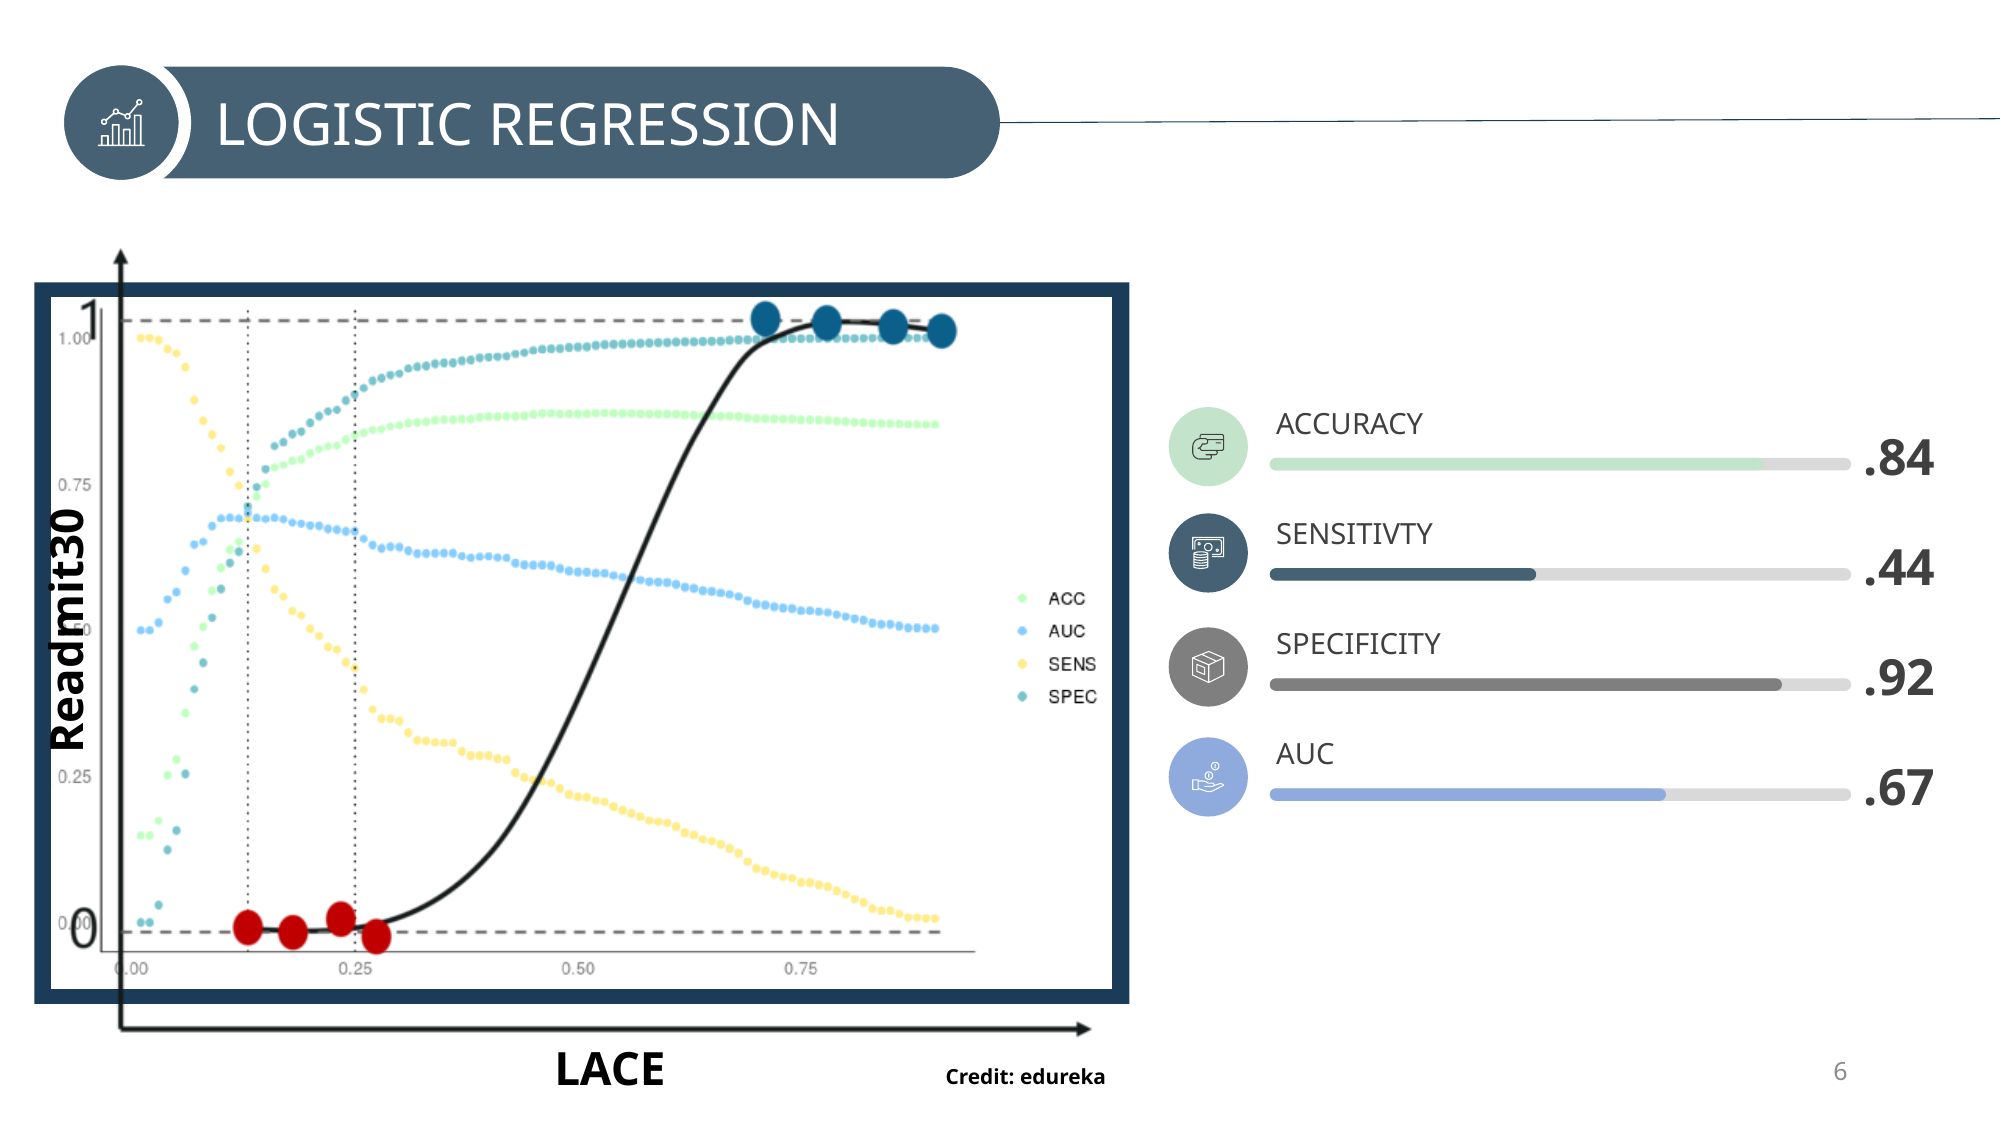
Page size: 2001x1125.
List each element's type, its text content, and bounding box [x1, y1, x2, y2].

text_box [1192, 433, 1225, 460]
text_box SPECIFICITY [1275, 625, 1641, 661]
text_box .44 [1864, 535, 1952, 596]
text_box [1192, 761, 1225, 793]
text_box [29, 243, 1106, 1103]
text_box [1106, 281, 1130, 1005]
text_box AUC [1275, 735, 1641, 771]
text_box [999, 118, 2000, 123]
text_box [1167, 736, 1249, 818]
text_box [1167, 626, 1249, 708]
text_box SENSITIVTY [1275, 515, 1641, 551]
text_box [1167, 512, 1249, 594]
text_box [1275, 794, 1845, 805]
text_box .84 [1864, 425, 1952, 486]
text_box .92 [1864, 645, 1952, 706]
picture [1106, 297, 1112, 989]
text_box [1192, 536, 1225, 569]
text_box .67 [1864, 755, 1952, 816]
text_box [1167, 406, 1249, 488]
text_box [97, 99, 145, 147]
text_box [56, 58, 186, 188]
text_box ACCURACY [1275, 405, 1641, 441]
slide_number 6 [1412, 1042, 1863, 1103]
text_box LOGISTIC REGRESSION [153, 65, 1001, 180]
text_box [1192, 650, 1225, 684]
